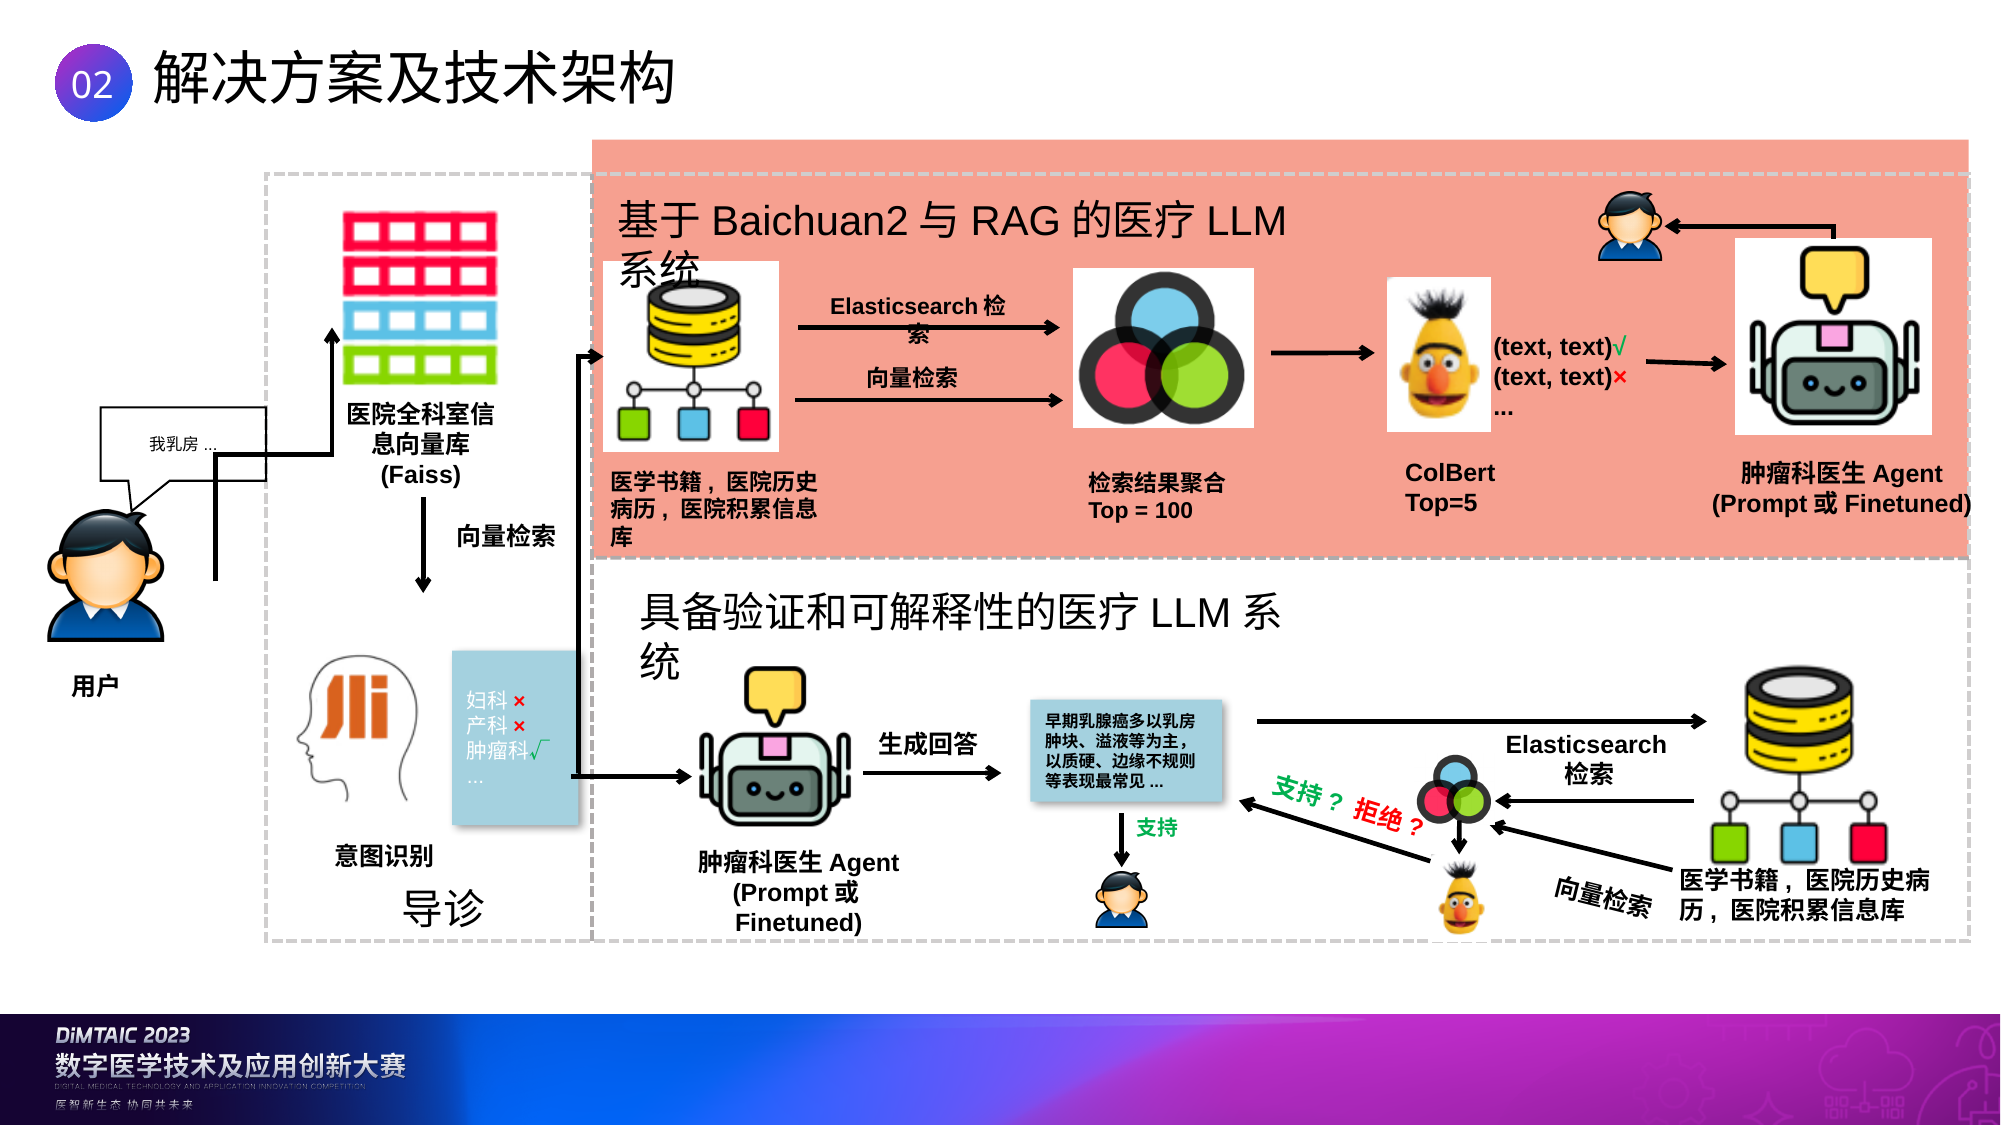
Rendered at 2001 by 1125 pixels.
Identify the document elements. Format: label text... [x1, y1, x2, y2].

list 02 [42, 50, 143, 122]
picture [0, 1014, 2001, 1125]
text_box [42, 174, 1991, 942]
text_box [591, 139, 1970, 174]
title 解决方案及技术架构 [137, 45, 1863, 117]
